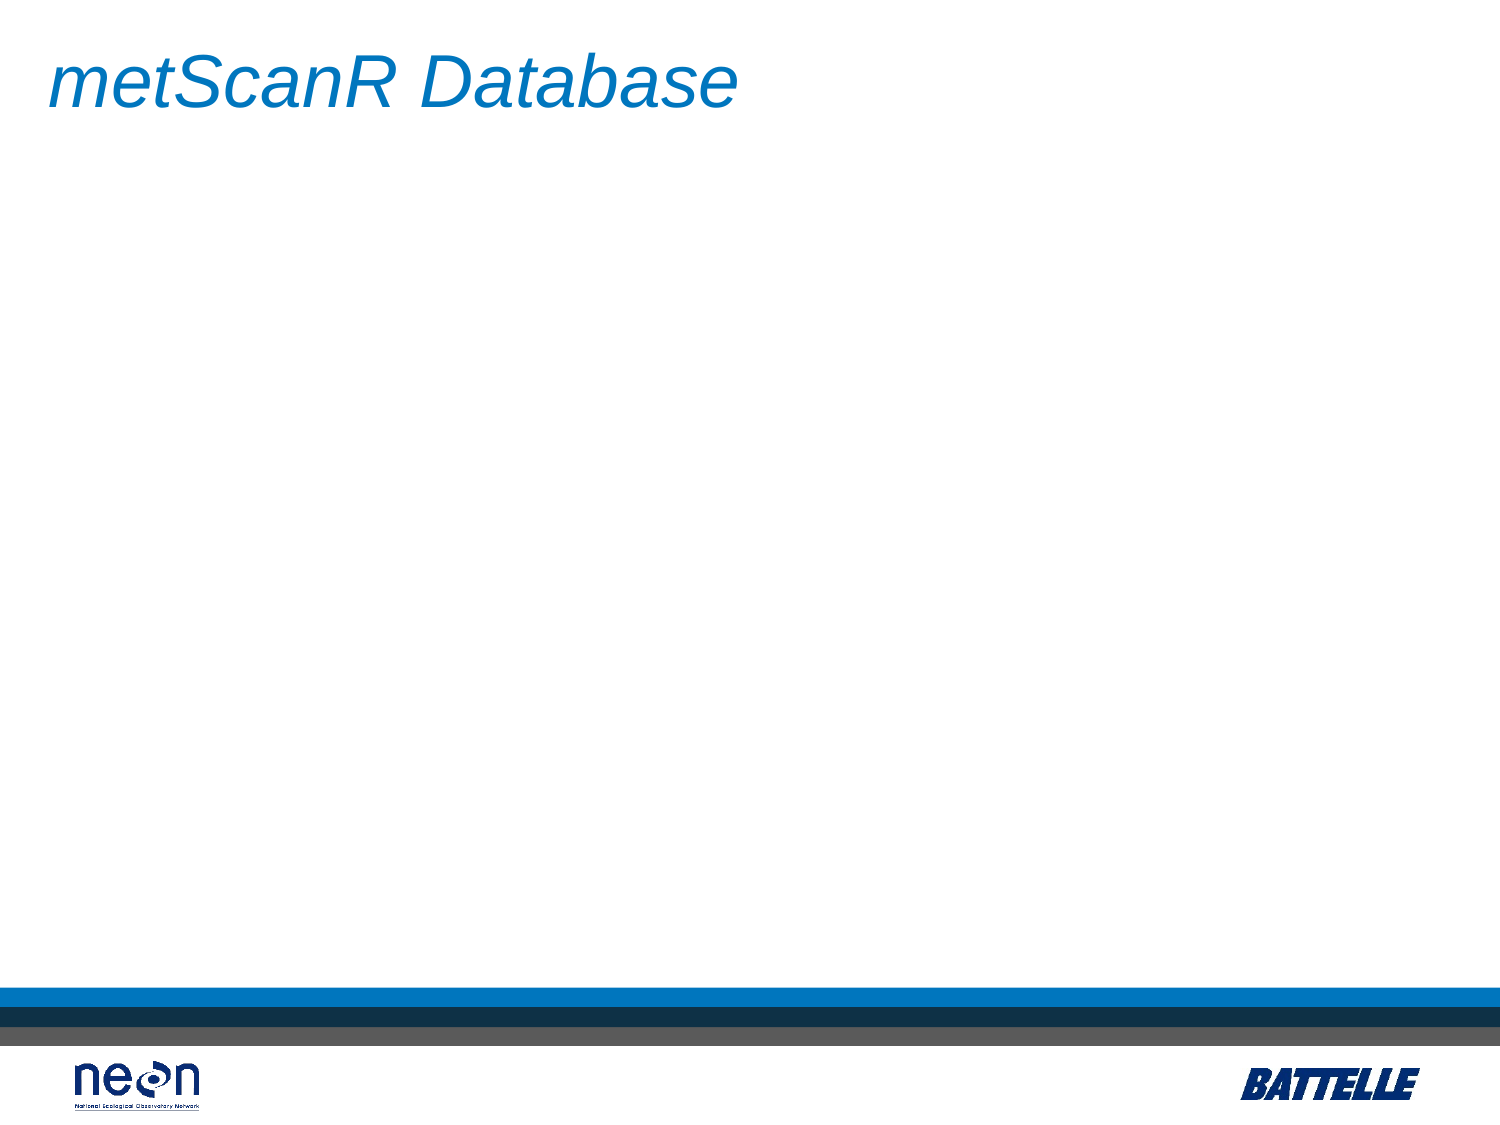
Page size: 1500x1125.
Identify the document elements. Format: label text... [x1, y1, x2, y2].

picture [1240, 1068, 1420, 1100]
text_box metScanR Database [48, 40, 1216, 123]
picture [75, 1061, 199, 1111]
